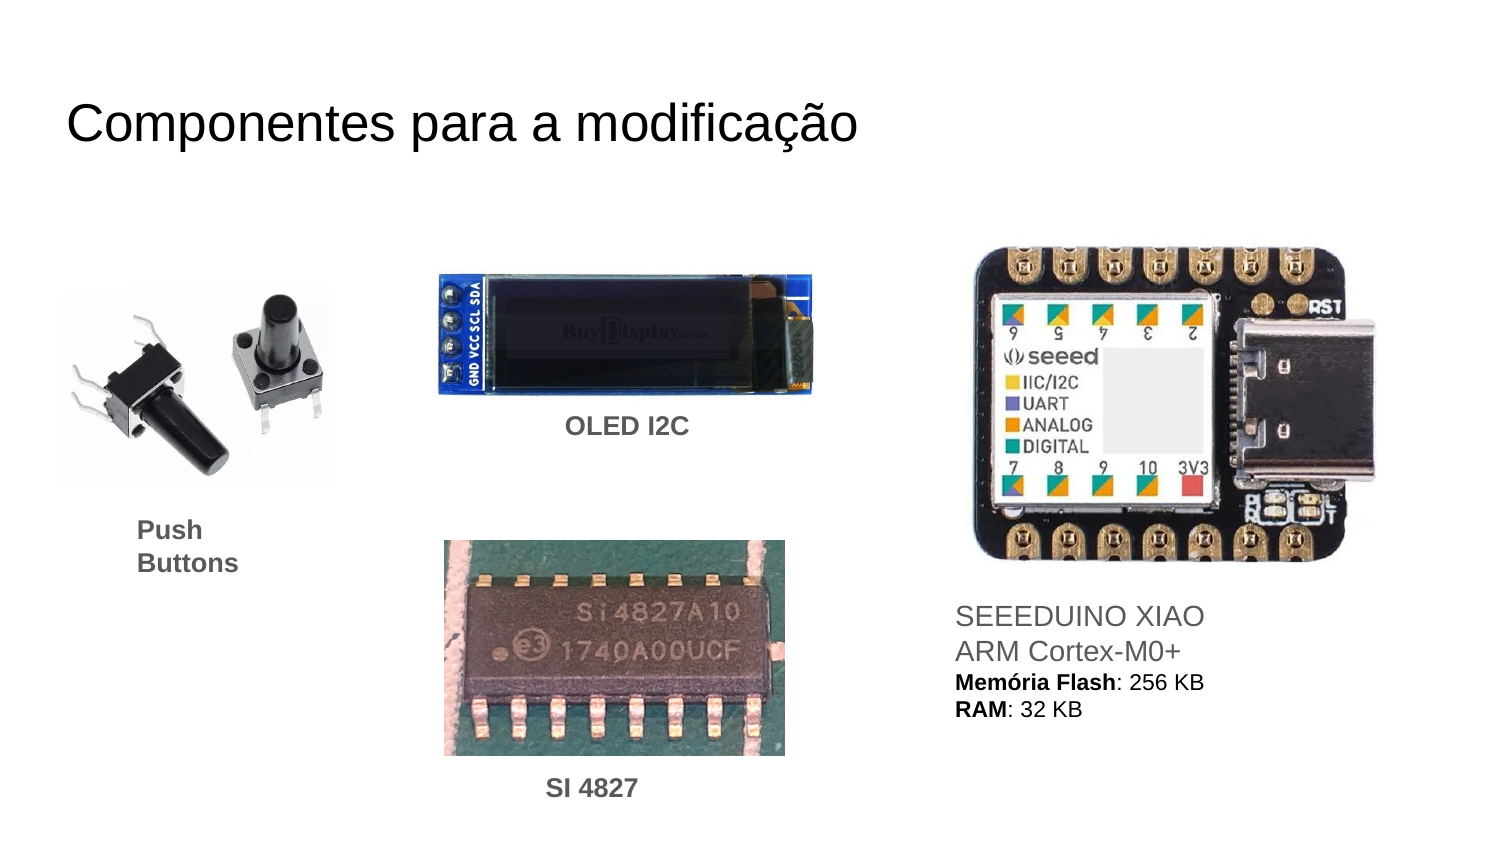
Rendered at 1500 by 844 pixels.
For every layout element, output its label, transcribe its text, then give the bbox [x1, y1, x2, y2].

text_box SEEEDUINO XIAO ARM Cortex-M0+ Memória Flash: 256 KB RAM: 32 KB [940, 618, 1324, 735]
text_box OLED I2C [549, 430, 718, 436]
picture [60, 283, 329, 488]
text_box SI 4827 [530, 764, 699, 799]
title Componentes para a modificação [51, 72, 1449, 167]
picture [444, 540, 785, 756]
text_box Push Buttons [121, 497, 290, 541]
picture [432, 226, 817, 423]
picture [900, 198, 1450, 610]
